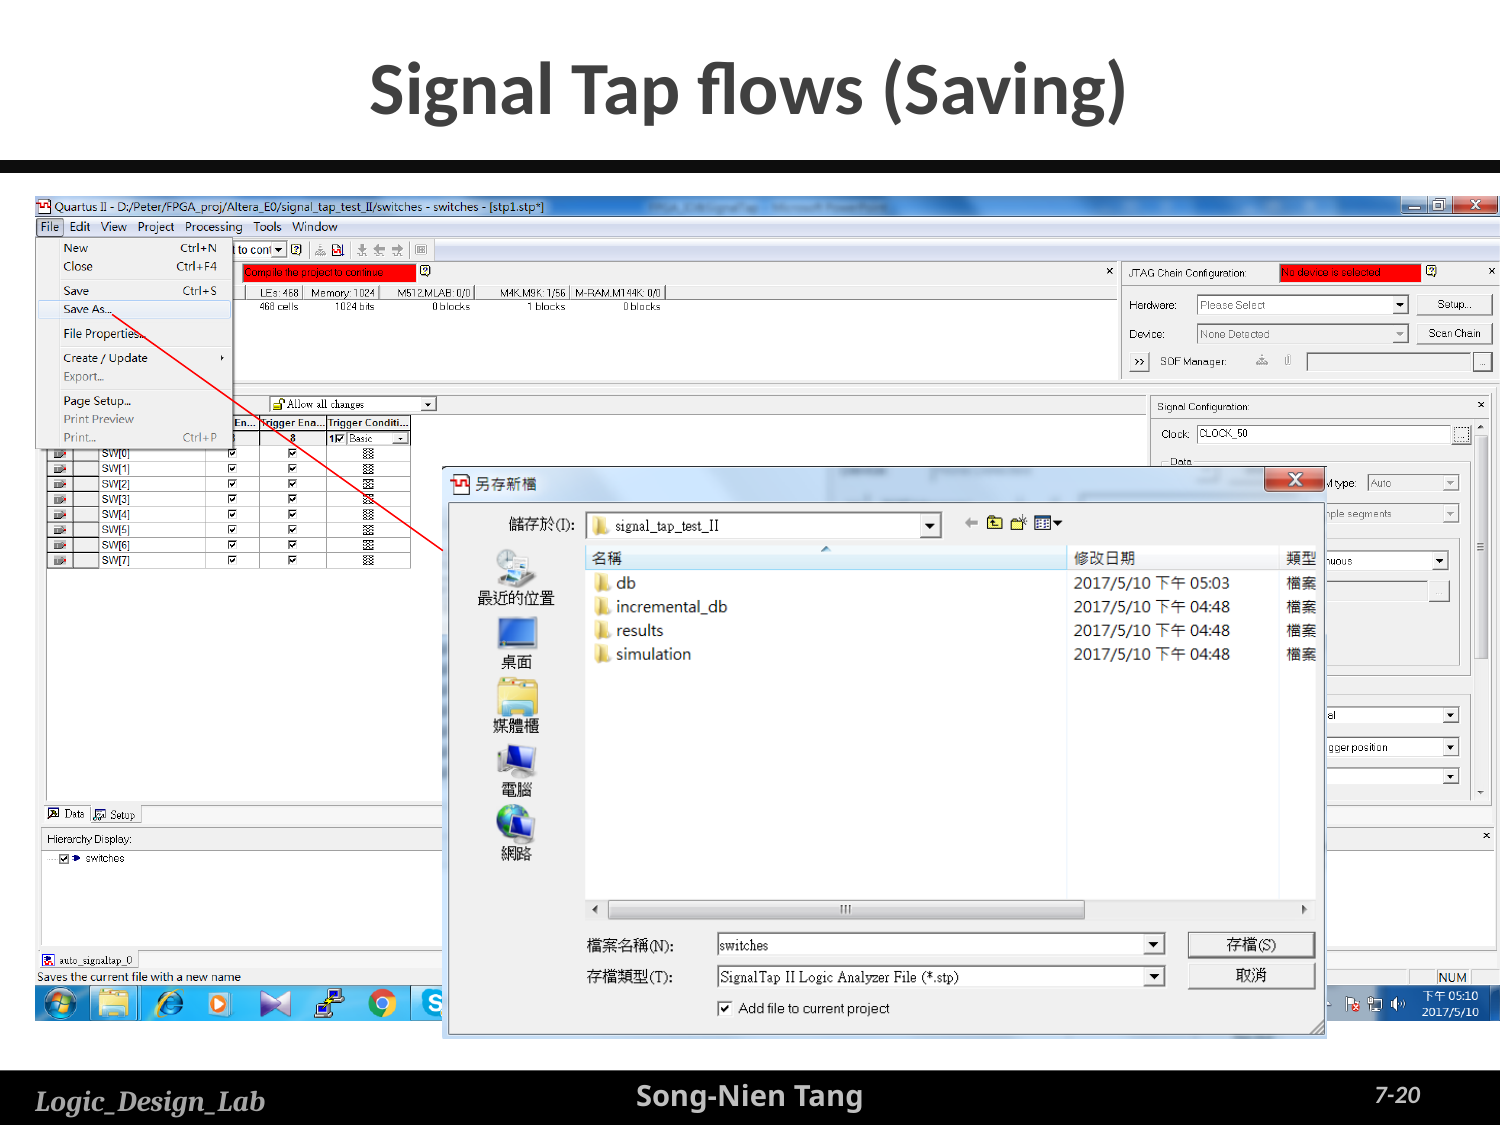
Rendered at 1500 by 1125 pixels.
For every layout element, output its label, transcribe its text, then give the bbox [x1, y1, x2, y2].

title Signal Tap flows (Saving) [75, 7, 1425, 161]
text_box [111, 314, 444, 551]
picture [34, 195, 1500, 1040]
slide_number 7-20 [1085, 1070, 1436, 1118]
